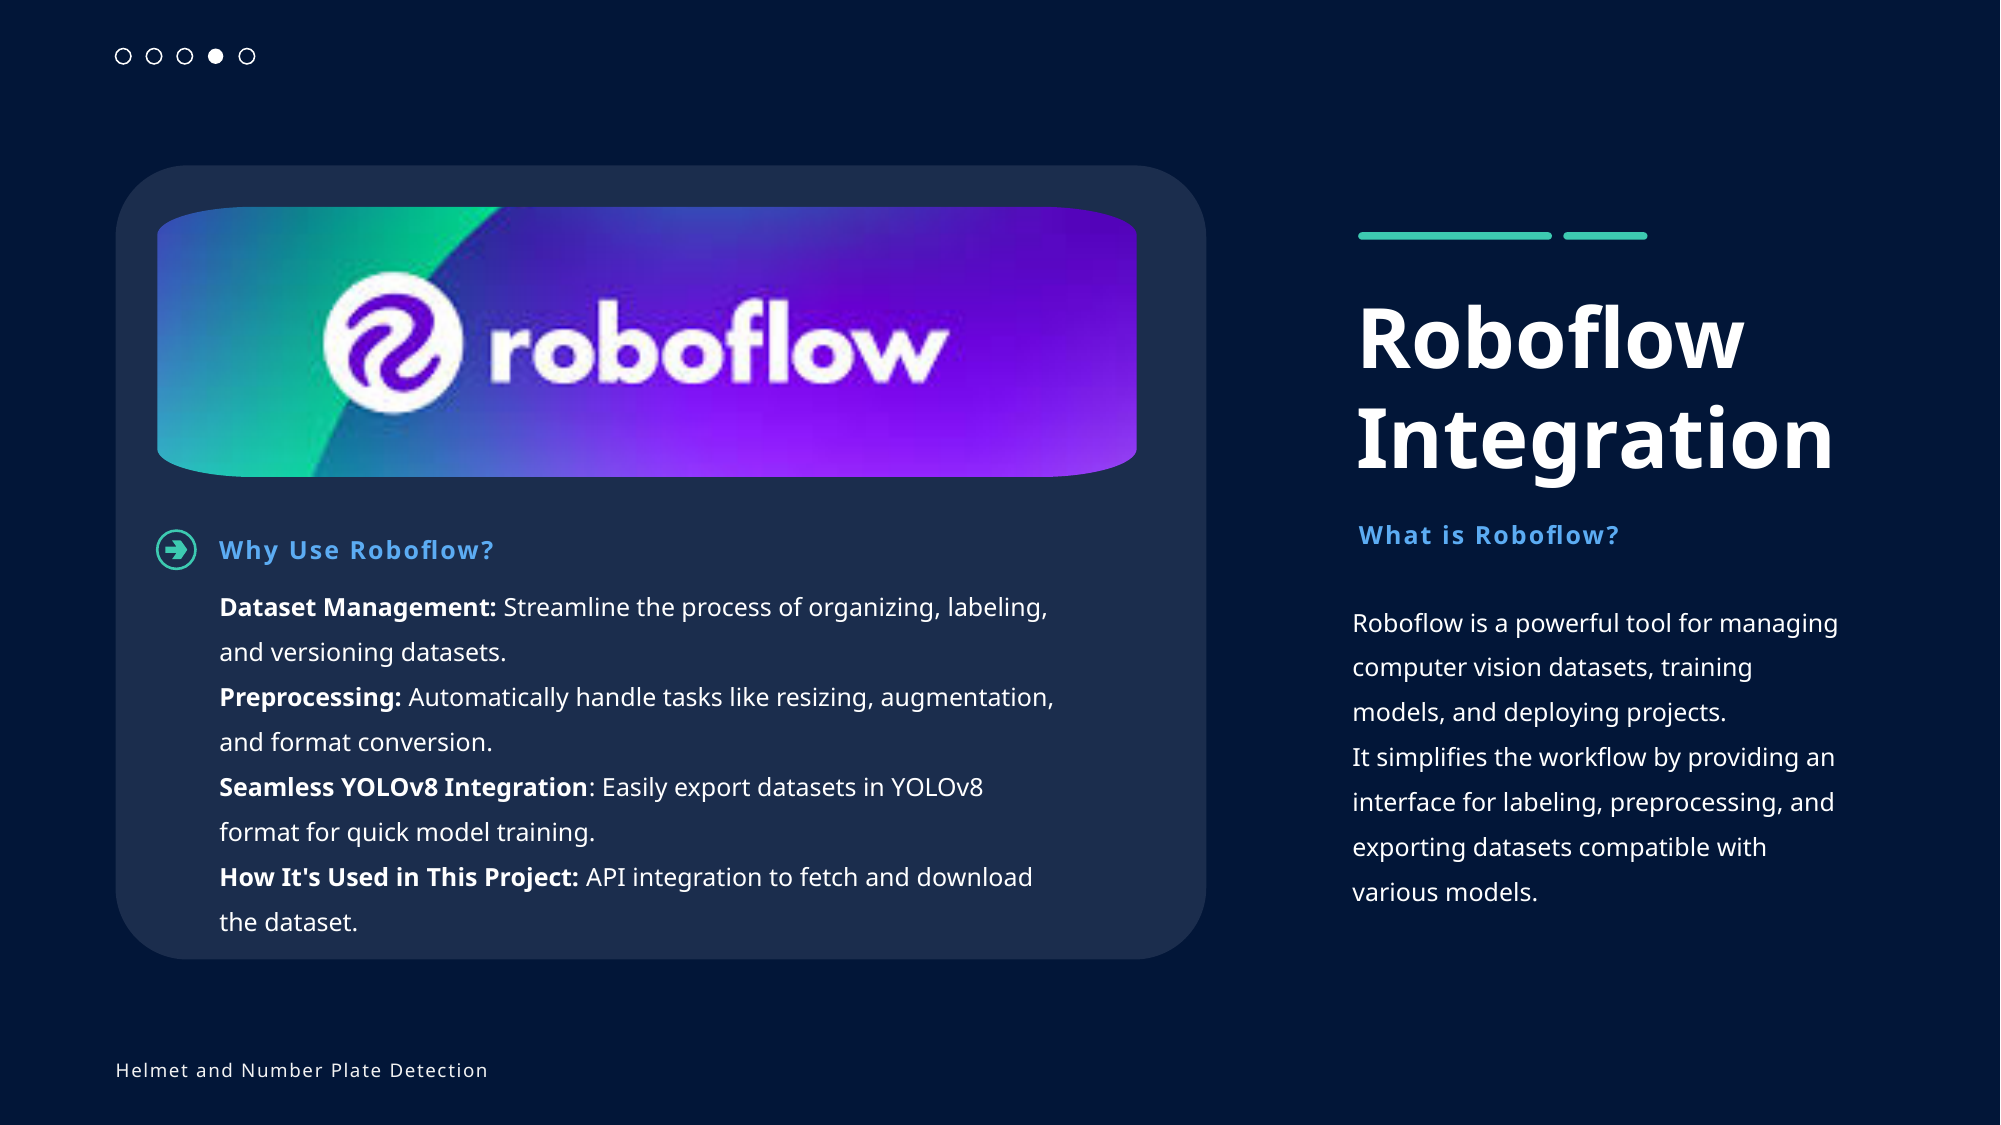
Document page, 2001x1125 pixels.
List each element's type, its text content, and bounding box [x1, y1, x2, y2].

text_box What is Roboflow? [1344, 511, 1712, 557]
text_box Roboflow Integration [1341, 278, 1885, 493]
text_box Dataset Management: Streamline the process of organizing, labeling, and versioning datasets. Preprocessing: Automatically handle tasks like resizing, augmentation, and format conversion. Seamless YOLOv8 Integration: Easily export datasets in YOLOv8 format for quick model training. How It's Used in This Project: API integration to fetch and download the dataset. [204, 569, 1081, 944]
text_box Why Use Roboflow? [204, 527, 573, 572]
text_box Roboflow is a powerful tool for managing computer vision datasets, training models, and deploying projects. It simplifies the workflow by providing an interface for labeling, preprocessing, and exporting datasets compatible with various models. [1337, 584, 1864, 914]
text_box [157, 530, 196, 569]
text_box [115, 48, 255, 64]
picture [157, 206, 1137, 478]
text_box Helmet and Number Plate Detection [100, 1051, 794, 1089]
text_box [1358, 232, 1648, 240]
